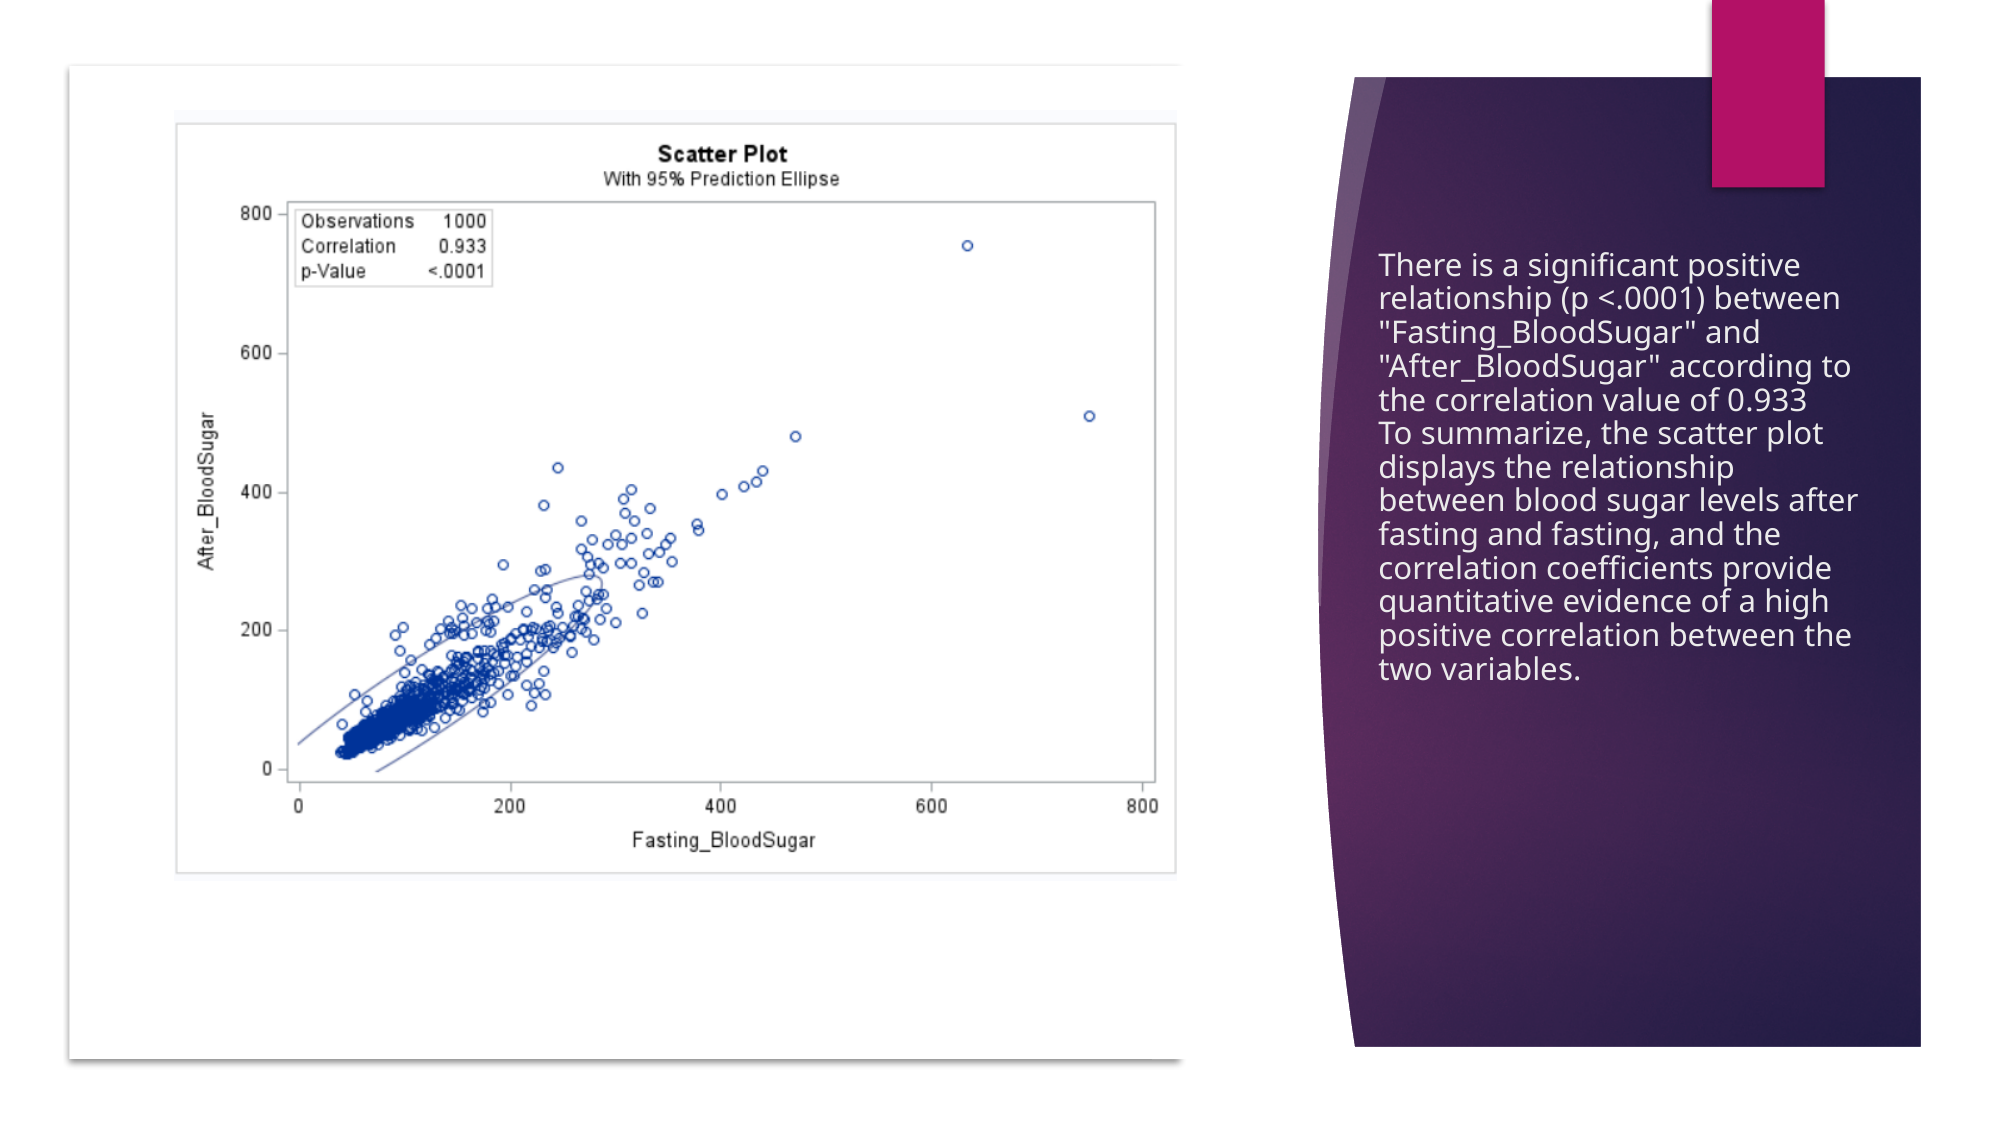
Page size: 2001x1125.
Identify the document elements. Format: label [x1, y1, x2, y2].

text_box [0, 0, 2000, 1125]
text_box [69, 64, 1367, 1060]
picture [173, 109, 1177, 881]
